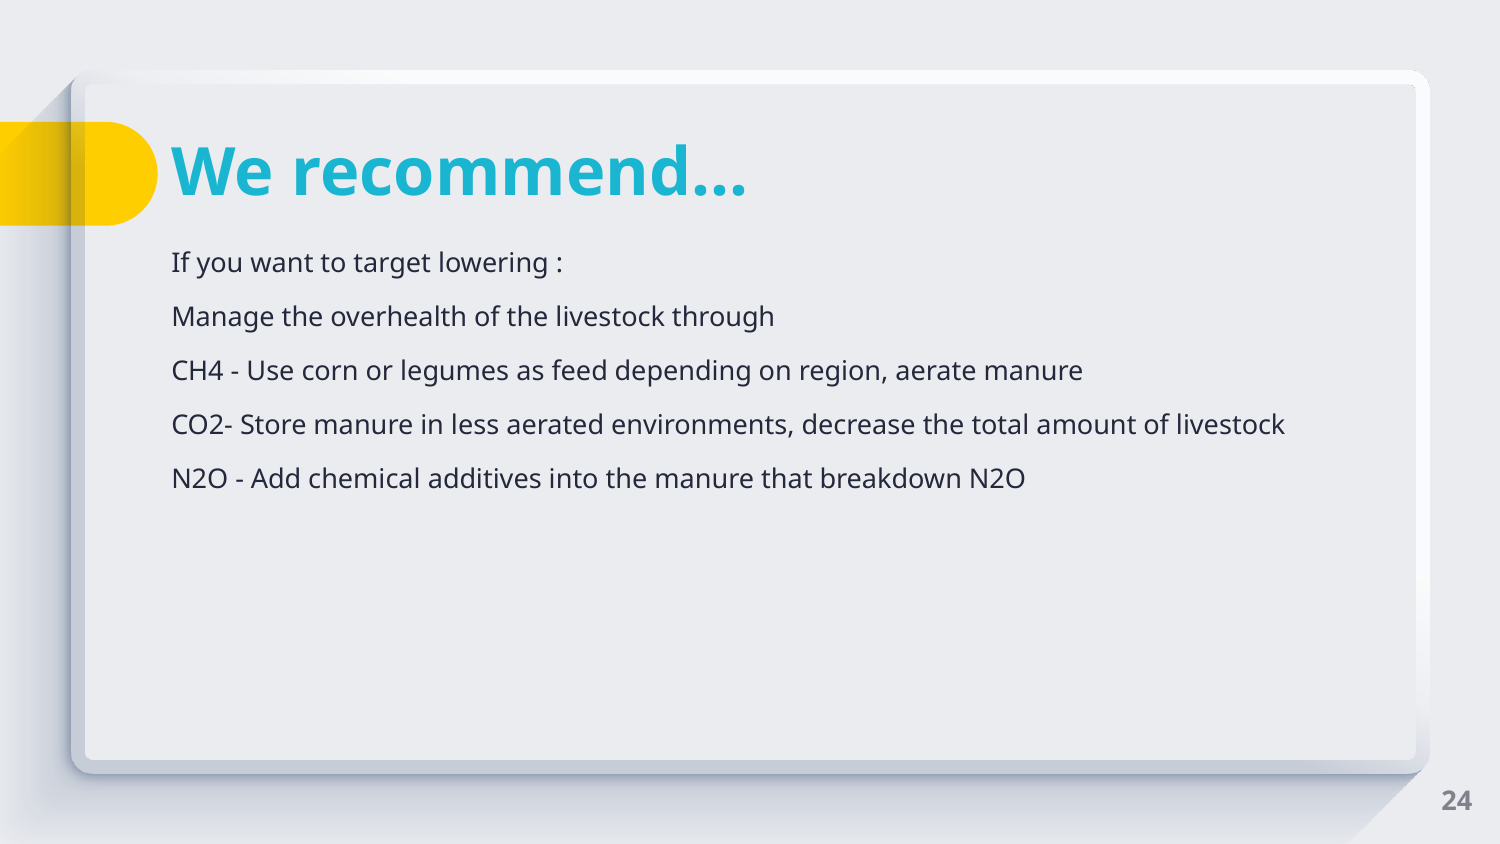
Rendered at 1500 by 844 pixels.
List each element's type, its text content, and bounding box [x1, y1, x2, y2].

title We recommend... [171, 121, 1354, 226]
picture [0, 0, 1500, 844]
slide_number 24 [1414, 759, 1500, 844]
list If you want to target lowering : Manage the overhealth of the livestock through CH4 - Use corn or legumes as feed depending on region, aerate manure CO2- Store manure in less aerated environments, decrease the total amount of livestock N2O - Add chemical additives into the manure that breakdown N2O [171, 240, 1354, 694]
